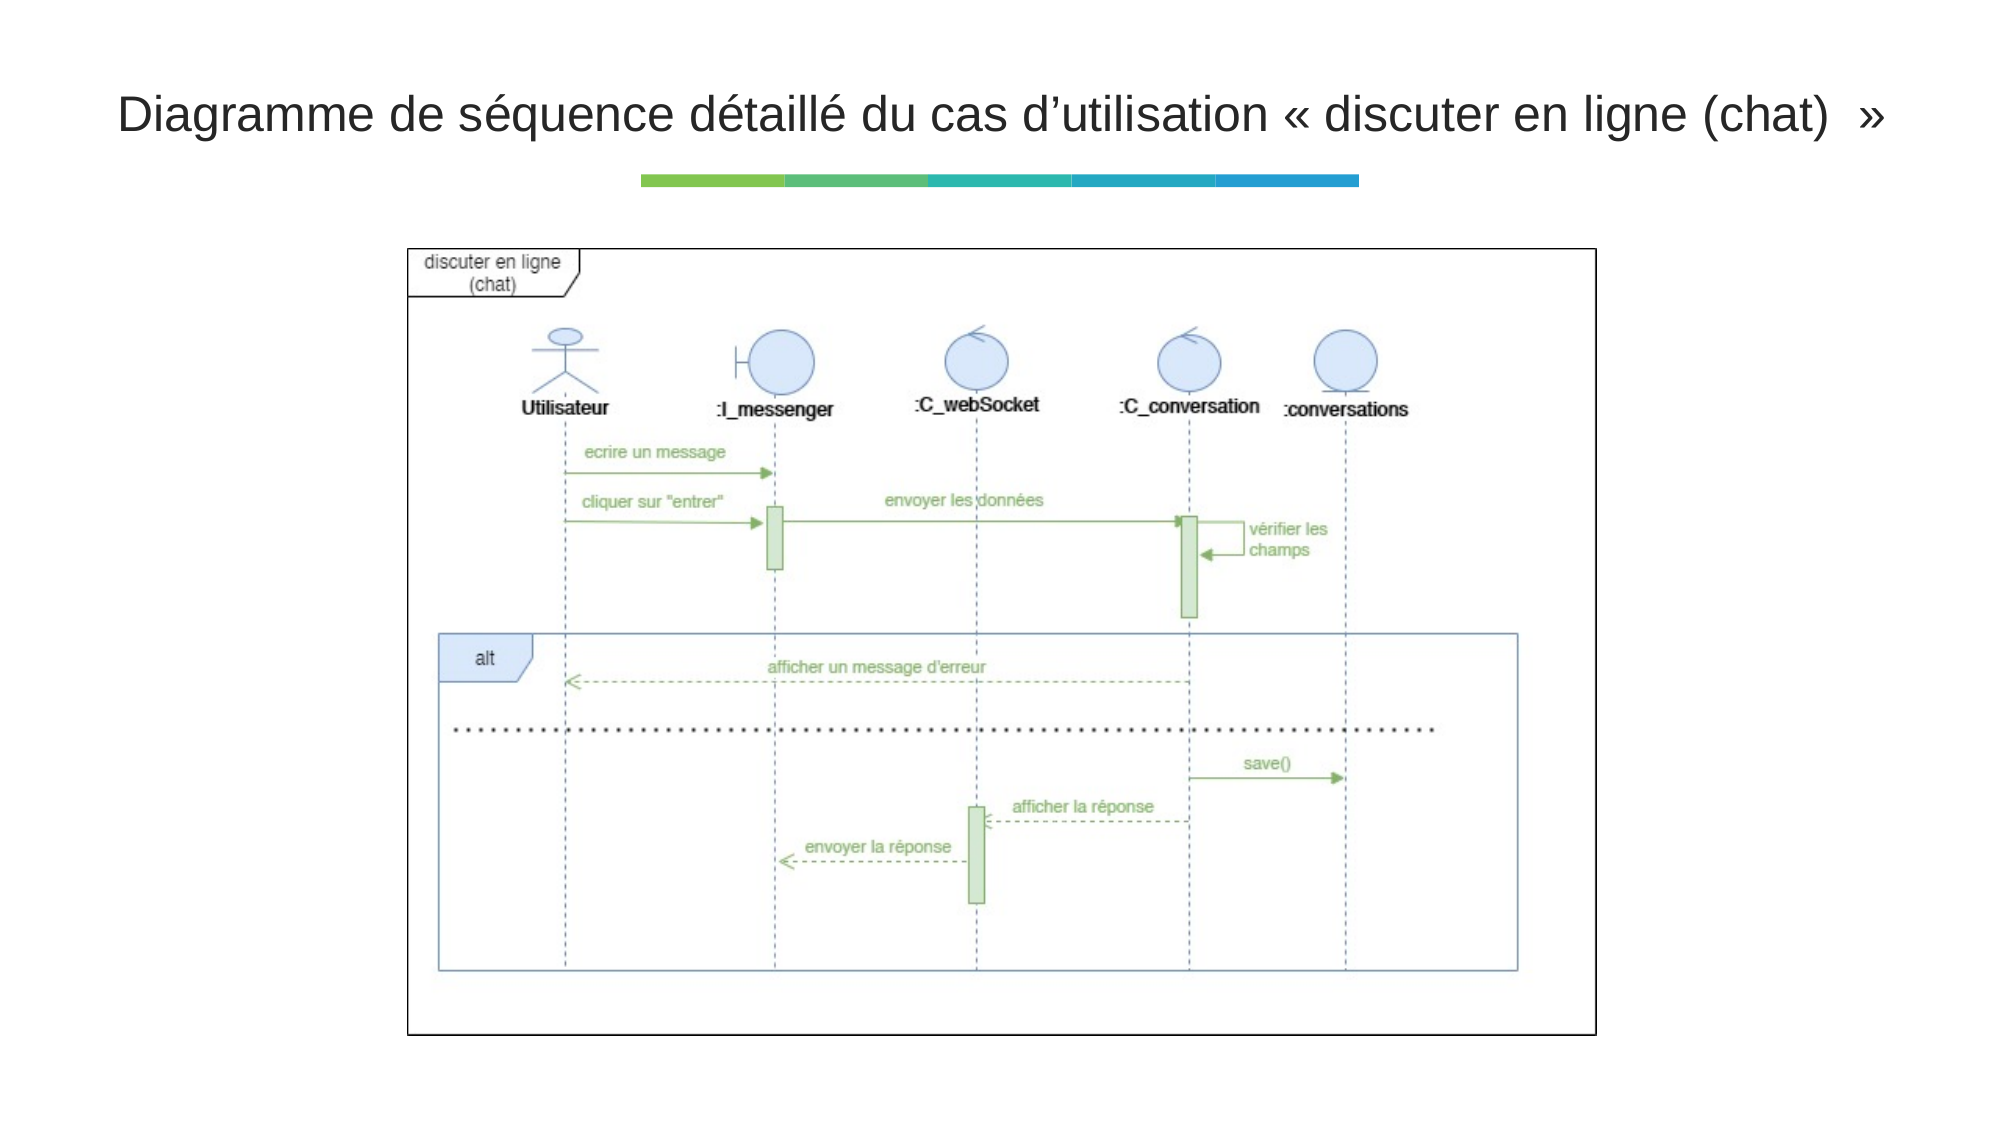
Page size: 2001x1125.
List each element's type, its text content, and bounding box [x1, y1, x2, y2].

list Diagramme de séquence détaillé du cas d’utilisation « discuter en ligne (chat) » [53, 55, 1952, 175]
picture [407, 248, 1598, 1036]
